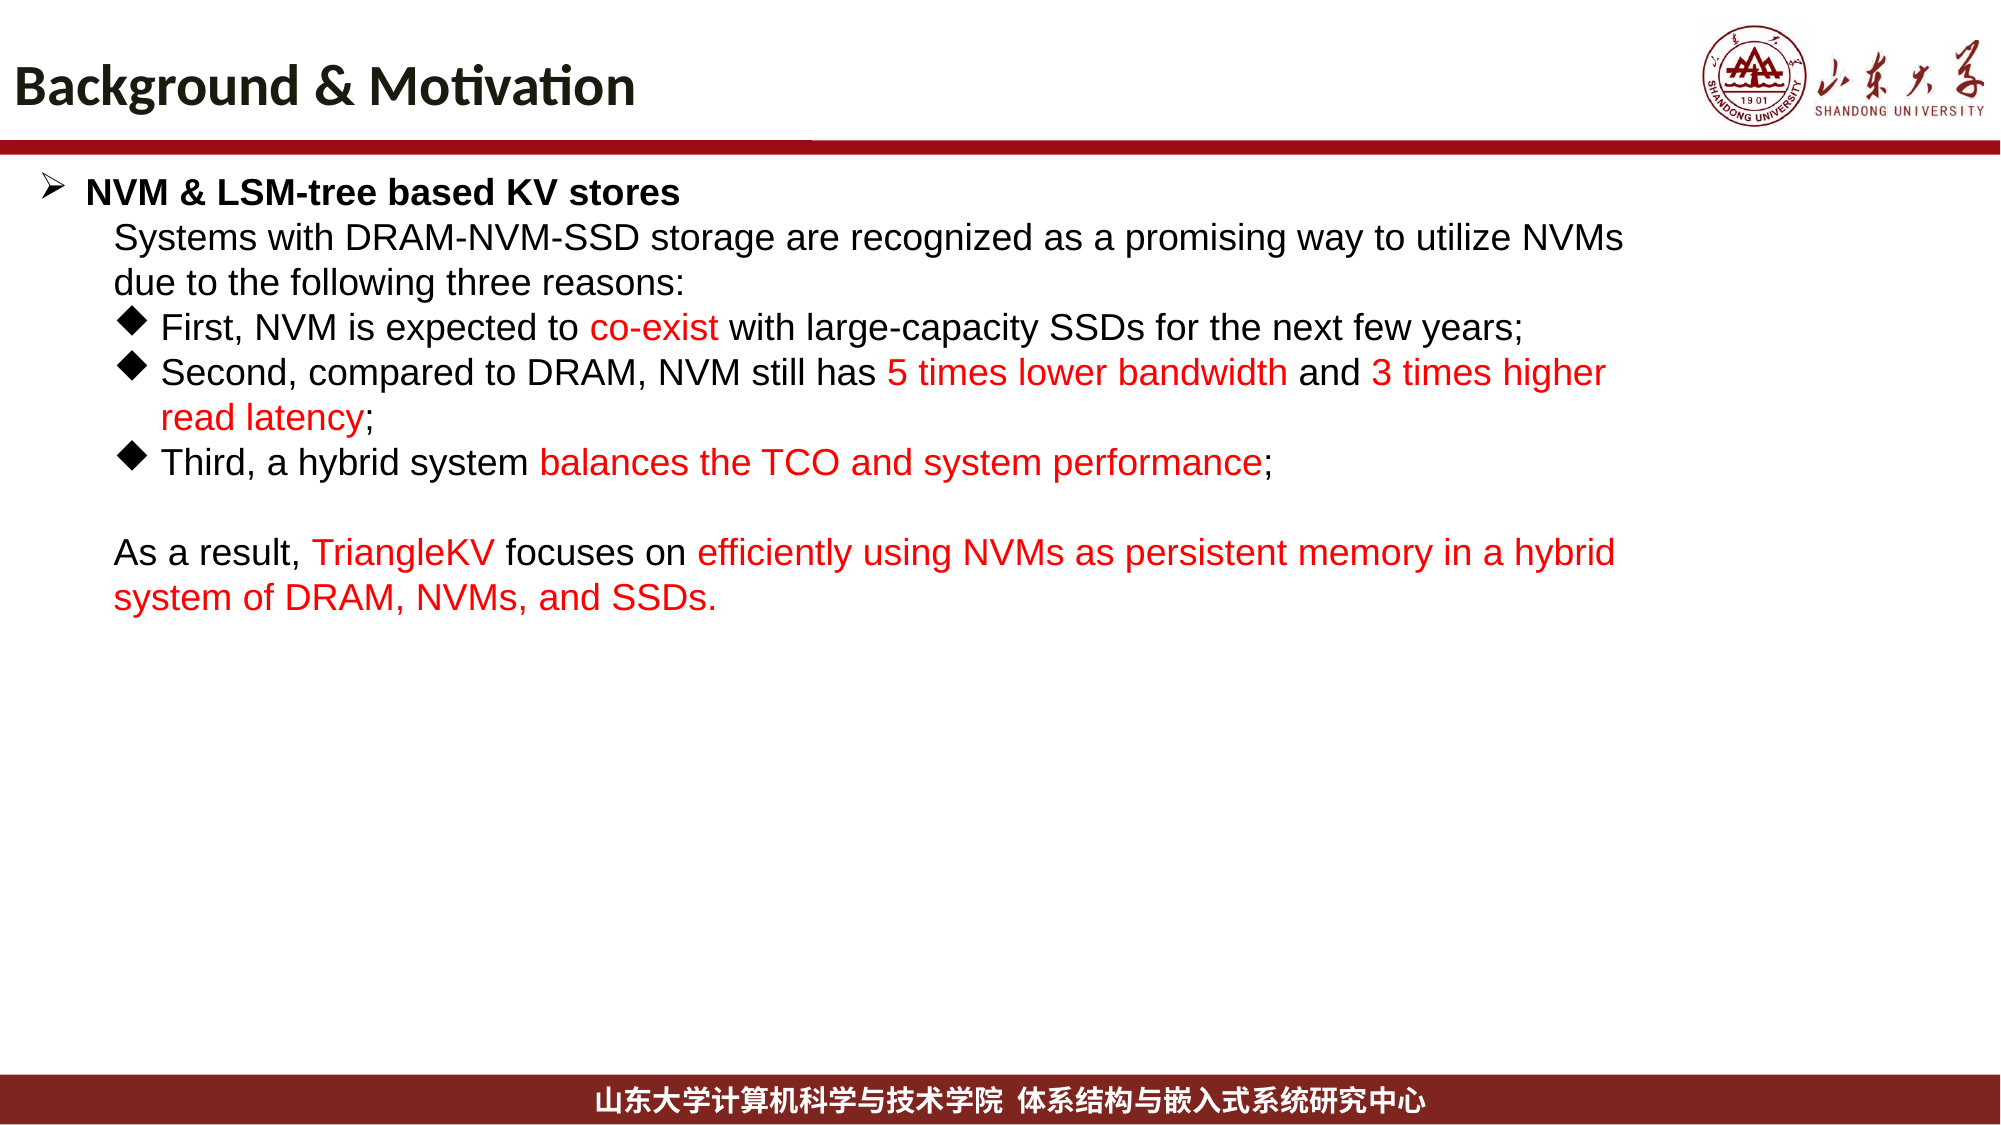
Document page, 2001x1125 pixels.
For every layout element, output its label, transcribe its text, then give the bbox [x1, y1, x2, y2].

title Background & Motivation [0, 48, 1575, 161]
picture [1698, 21, 1985, 130]
text_box NVM & LSM-tree based KV stores Systems with DRAM-NVM-SSD storage are recognized as a promising way to utilize NVMs due to the following three reasons: First, NVM is expected to co-exist with large-capacity SSDs for the next few years; Second, compared to DRAM, NVM still has 5 times lower bandwidth and 3 times higher read latency; Third, a hybrid system balances the TCO and system performance; As a result, TriangleKV focuses on efficiently using NVMs as persistent memory in a hybrid system of DRAM, NVMs, and SSDs. [23, 160, 1705, 626]
